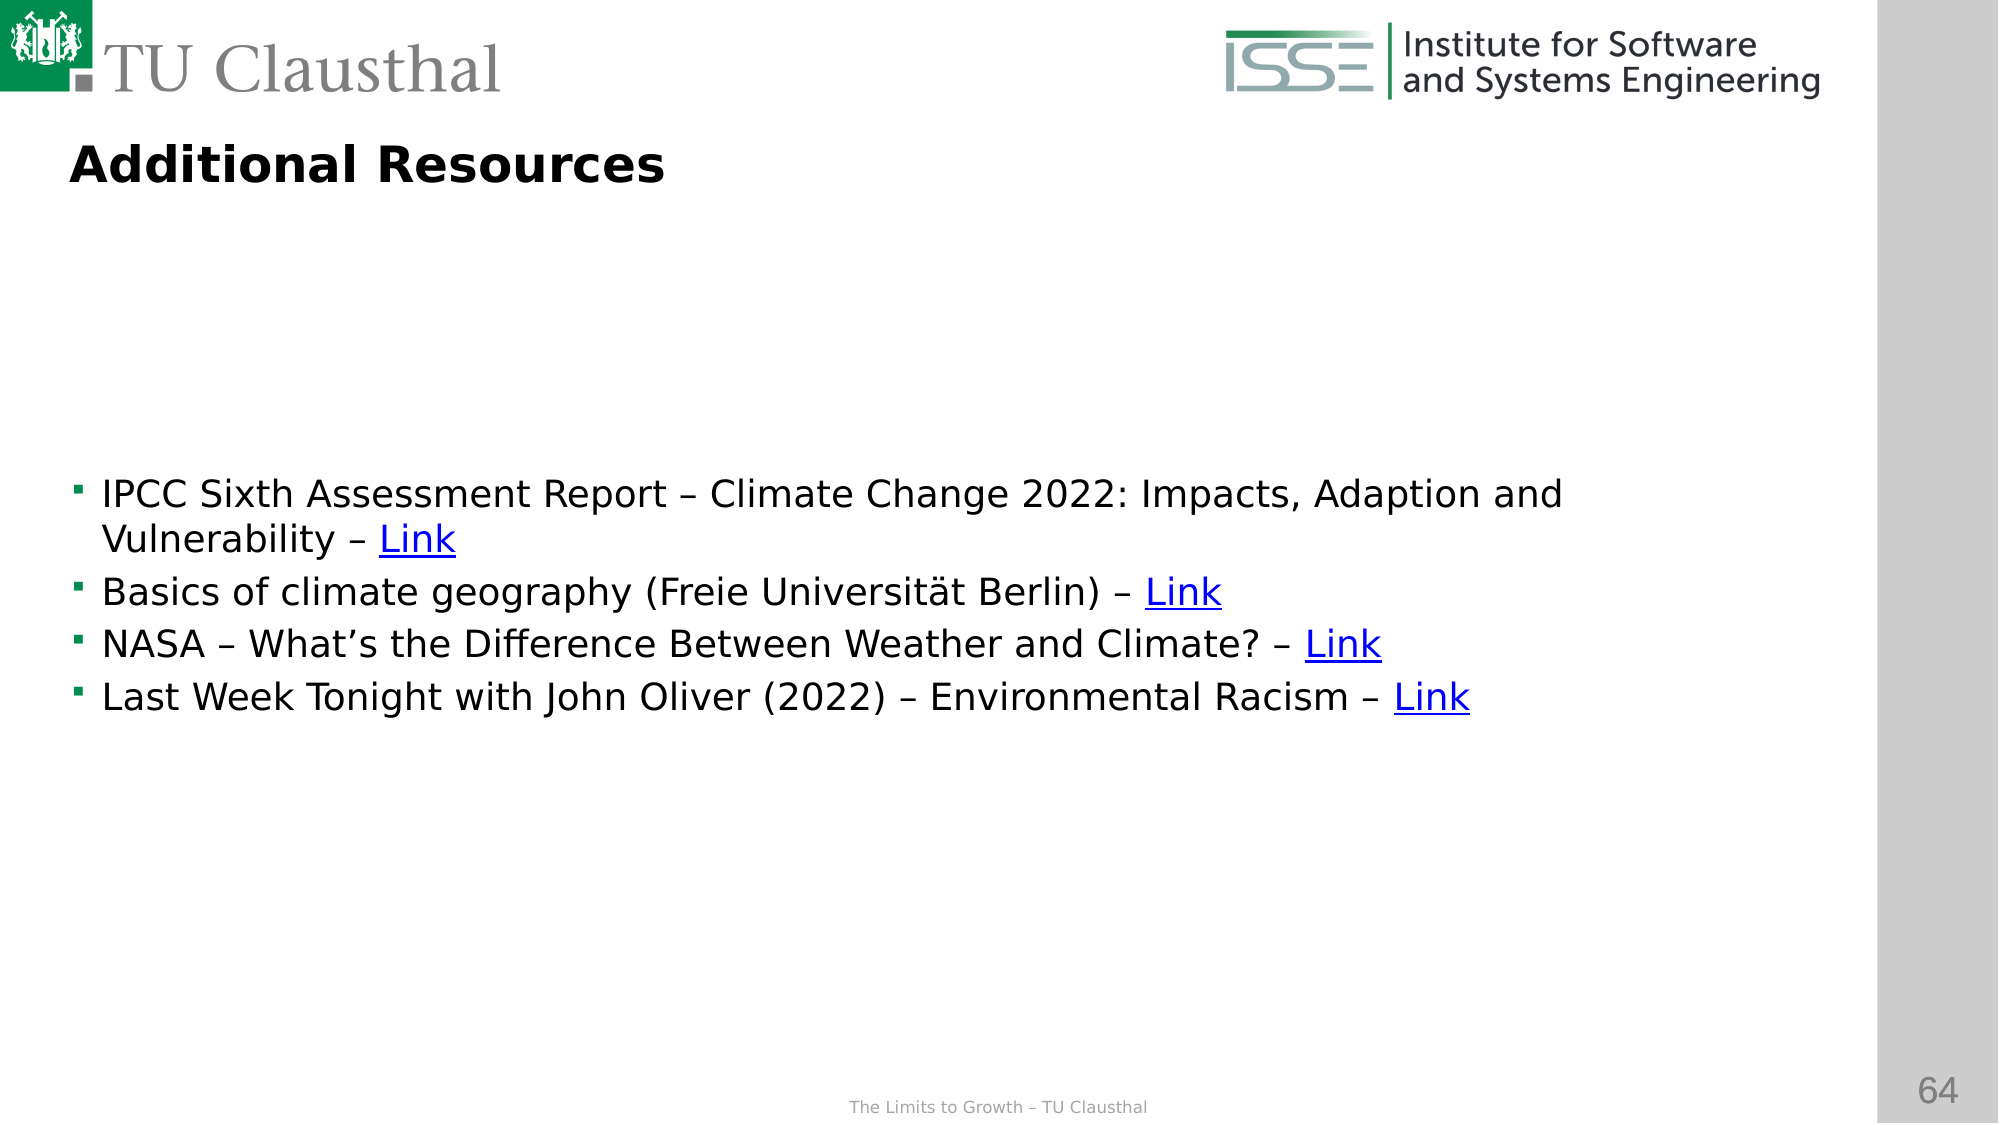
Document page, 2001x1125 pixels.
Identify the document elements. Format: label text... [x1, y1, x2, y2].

picture [1218, 22, 1825, 106]
text_box IPCC Sixth Assessment Report – Climate Change 2022: Impacts, Adaption and Vulnerability – Link Basics of climate geography (Freie Universität Berlin) – Link NASA – What’s the Difference Between Weather and Climate? – Link Last Week Tonight with John Oliver (2022) – Environmental Racism – Link [54, 208, 1817, 1033]
picture [0, 0, 500, 92]
text_box Additional Resources [54, 125, 1817, 206]
